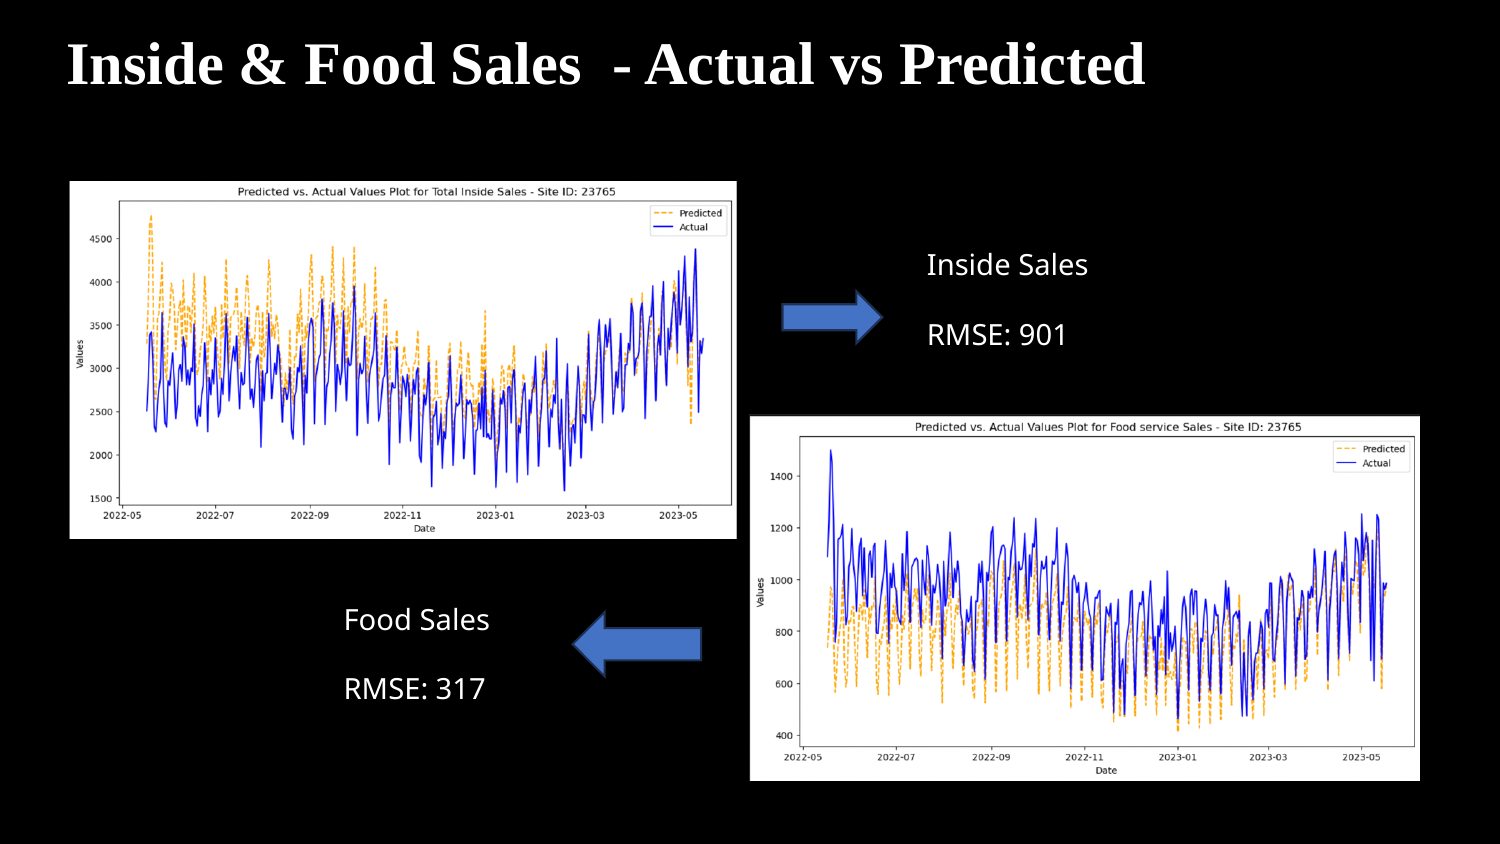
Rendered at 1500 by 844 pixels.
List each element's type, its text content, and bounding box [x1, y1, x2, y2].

title Inside & Food Sales - Actual vs Predicted [51, 17, 1449, 129]
picture [69, 181, 737, 539]
text_box Inside Sales RMSE: 901 [911, 238, 1129, 359]
picture [749, 414, 1420, 781]
text_box [571, 609, 703, 679]
text_box [781, 288, 884, 346]
text_box Food Sales RMSE: 317 [328, 593, 582, 714]
